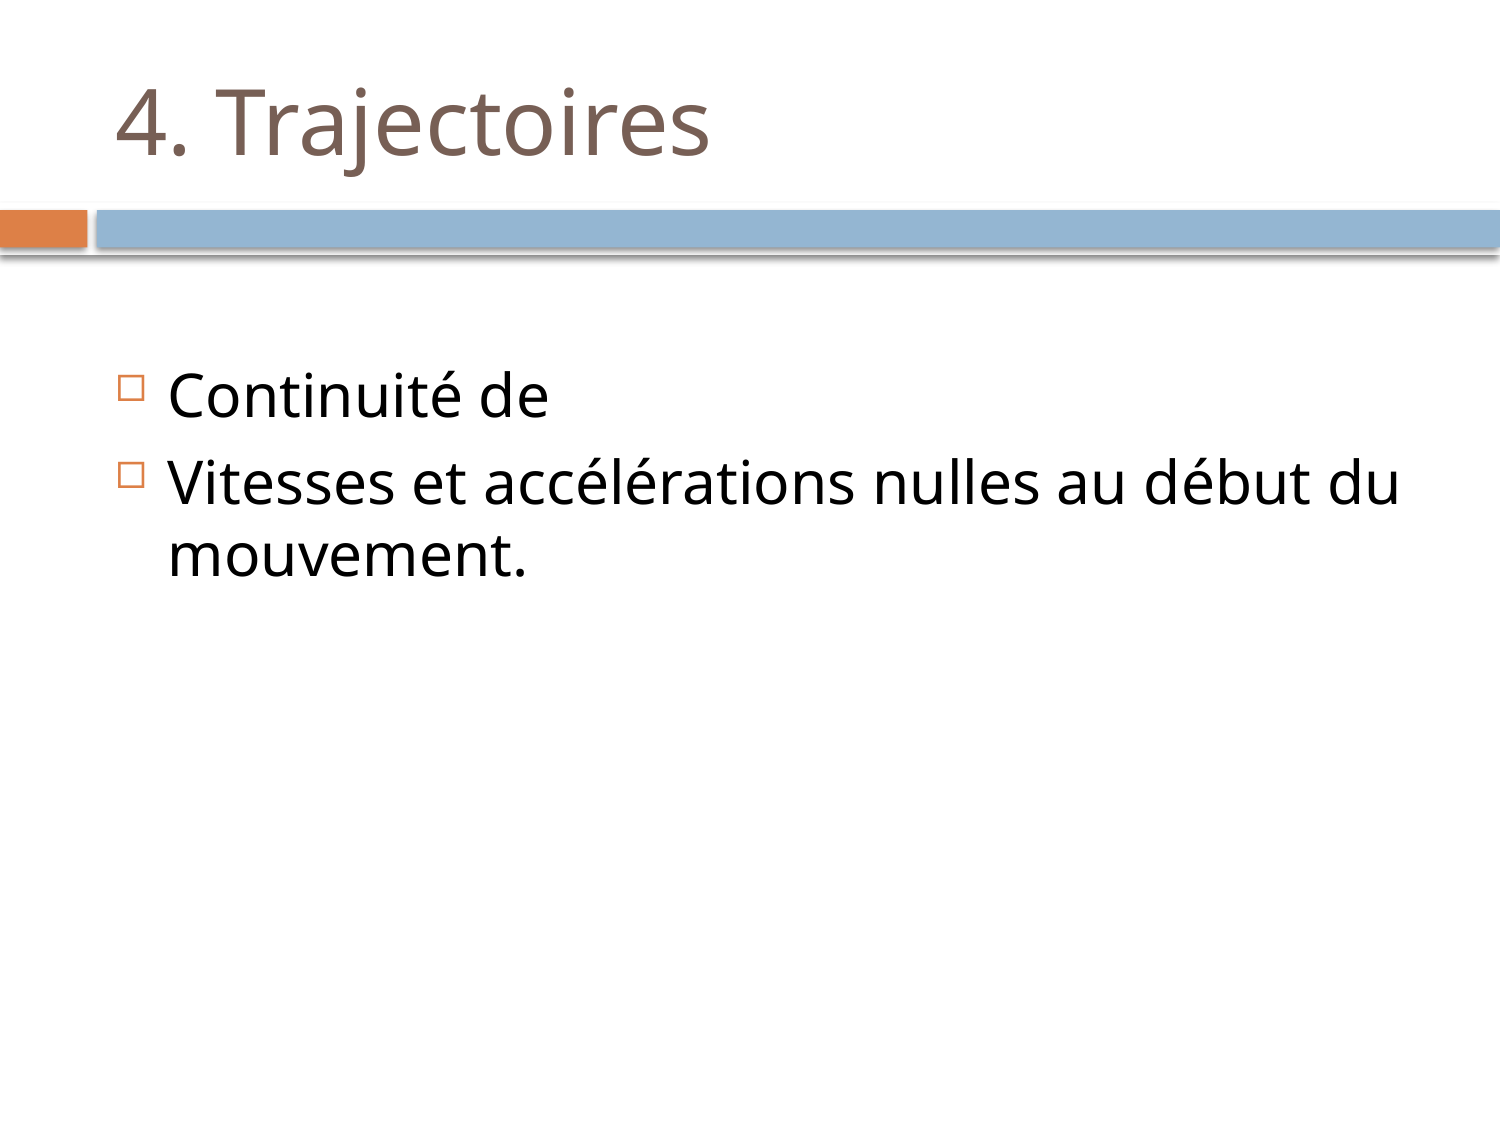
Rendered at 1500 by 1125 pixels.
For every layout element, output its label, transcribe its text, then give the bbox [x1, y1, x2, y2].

title 4. Trajectoires [100, 37, 1438, 200]
